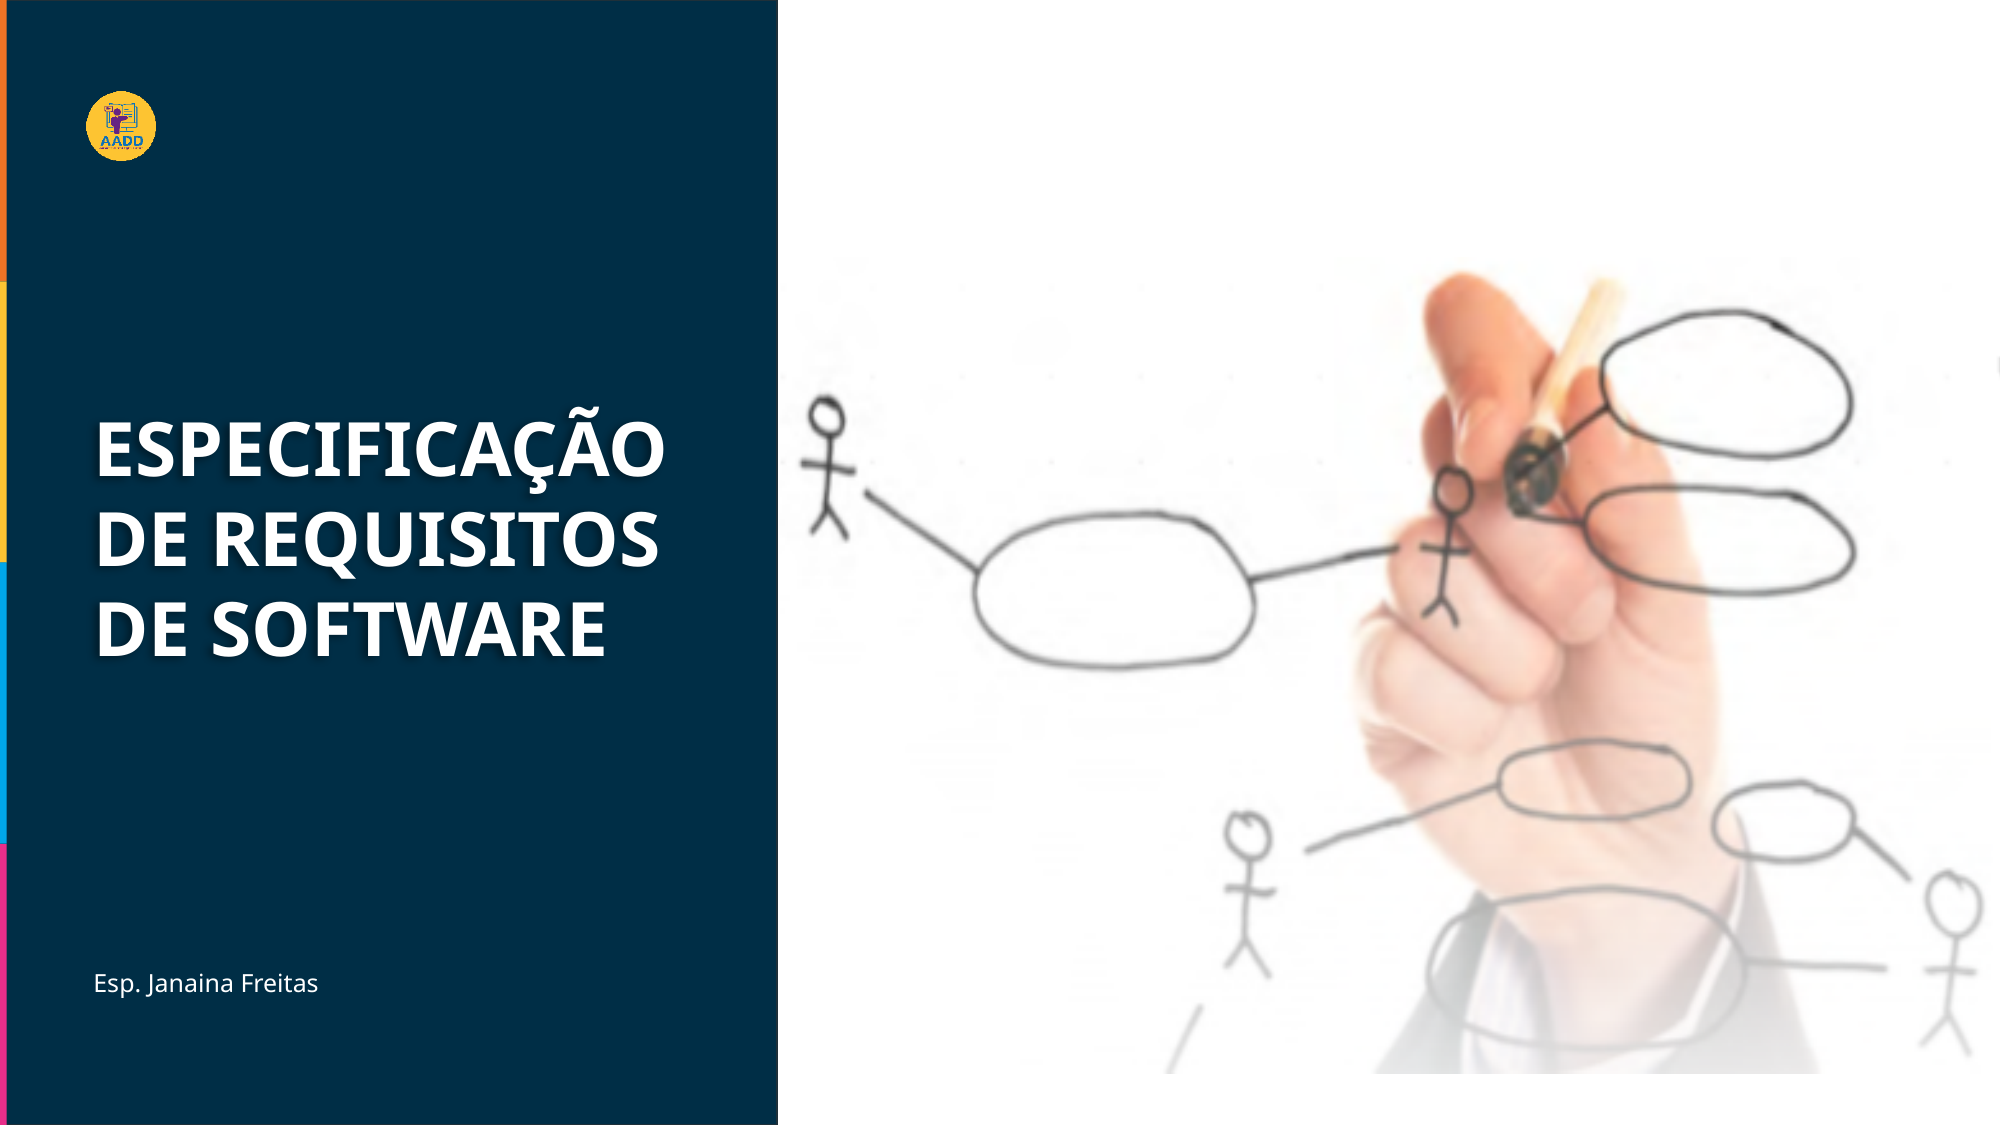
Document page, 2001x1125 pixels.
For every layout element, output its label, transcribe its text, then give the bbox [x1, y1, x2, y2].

picture [777, 0, 2000, 1125]
list Esp. Janaina Freitas [78, 929, 771, 1040]
picture [87, 92, 155, 160]
title ESPECIFICAÇÃO DE REQUISITOS DE SOFTWARE [78, 424, 746, 649]
picture [569, 407, 598, 418]
